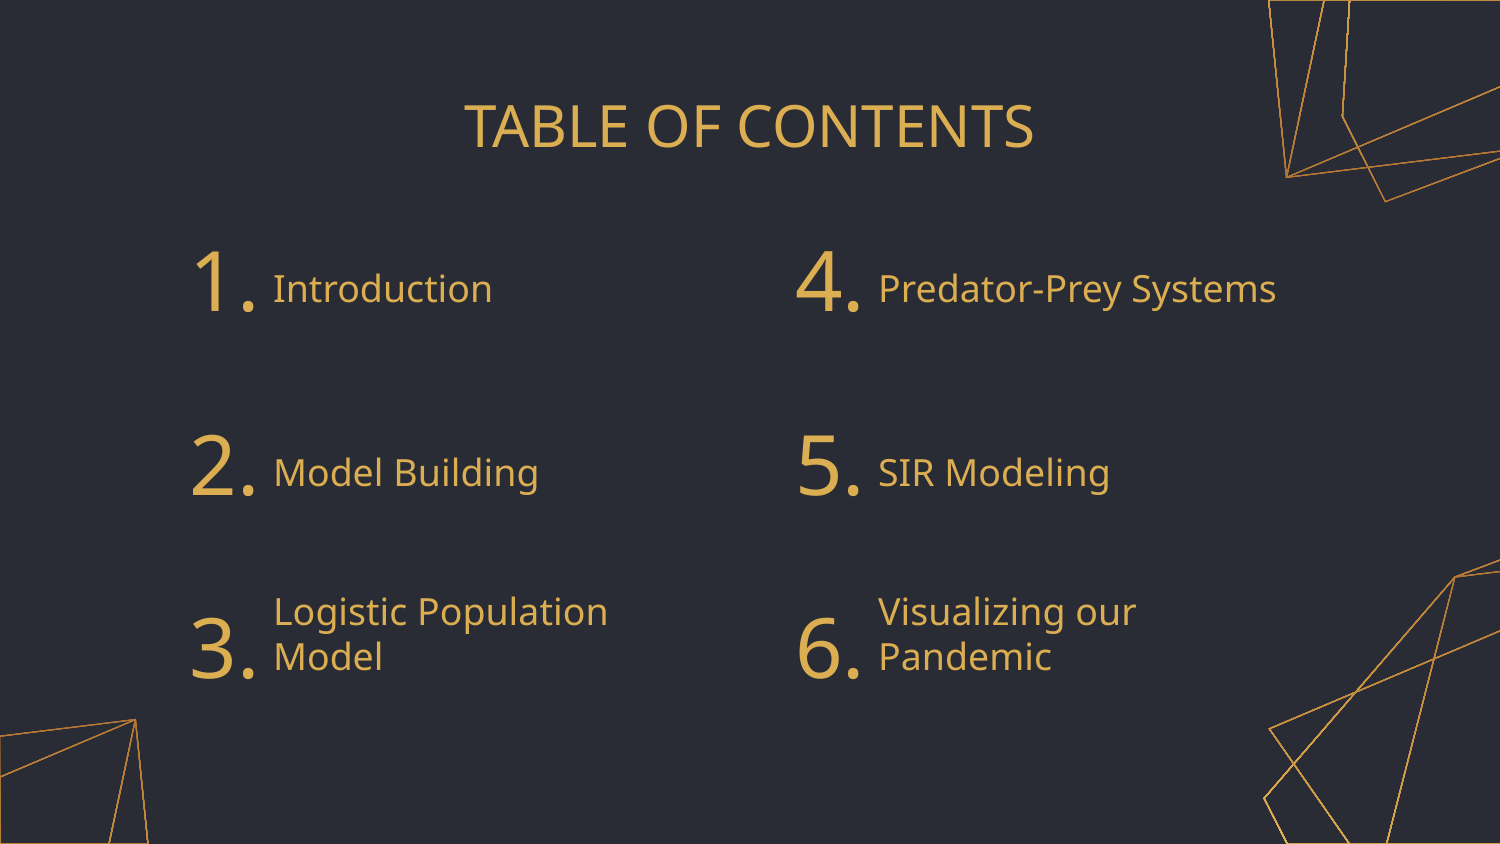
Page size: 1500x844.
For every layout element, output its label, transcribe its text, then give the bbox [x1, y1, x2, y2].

subtitle SIR Modeling [880, 450, 1303, 509]
title 1. [117, 230, 275, 326]
subtitle Model Building [275, 450, 698, 509]
title 3. [117, 598, 275, 693]
subtitle Logistic Population Model [275, 634, 698, 693]
title TABLE OF CONTENTS [327, 88, 1173, 160]
title 6. [722, 598, 880, 693]
title 2. [117, 414, 275, 510]
subtitle Introduction [275, 266, 698, 326]
subtitle Visualizing our Pandemic [880, 634, 1303, 693]
subtitle Predator-Prey Systems [880, 266, 1303, 326]
title 4. [722, 230, 880, 326]
title 5. [722, 414, 880, 510]
